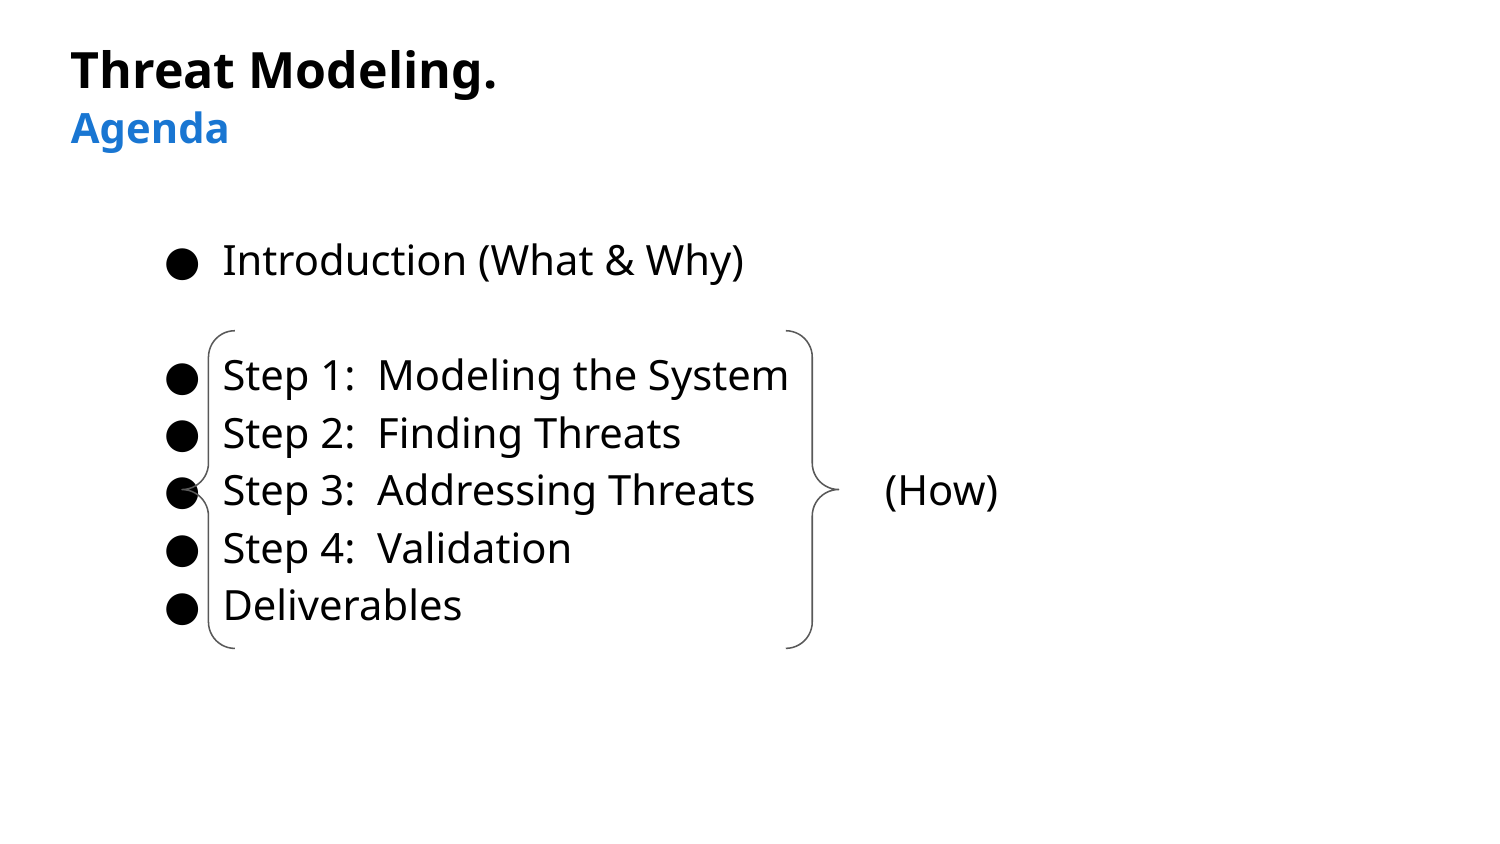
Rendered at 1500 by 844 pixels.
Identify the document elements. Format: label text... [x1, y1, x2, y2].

text_box Threat Modeling. Agenda [70, 33, 854, 144]
text_box Introduction (What & Why) Step 1: Modeling the System Step 2: Finding Threats Step 3: Addressing Threats (How) Step 4: Validation Deliverables [132, 211, 1076, 768]
text_box [182, 330, 839, 649]
